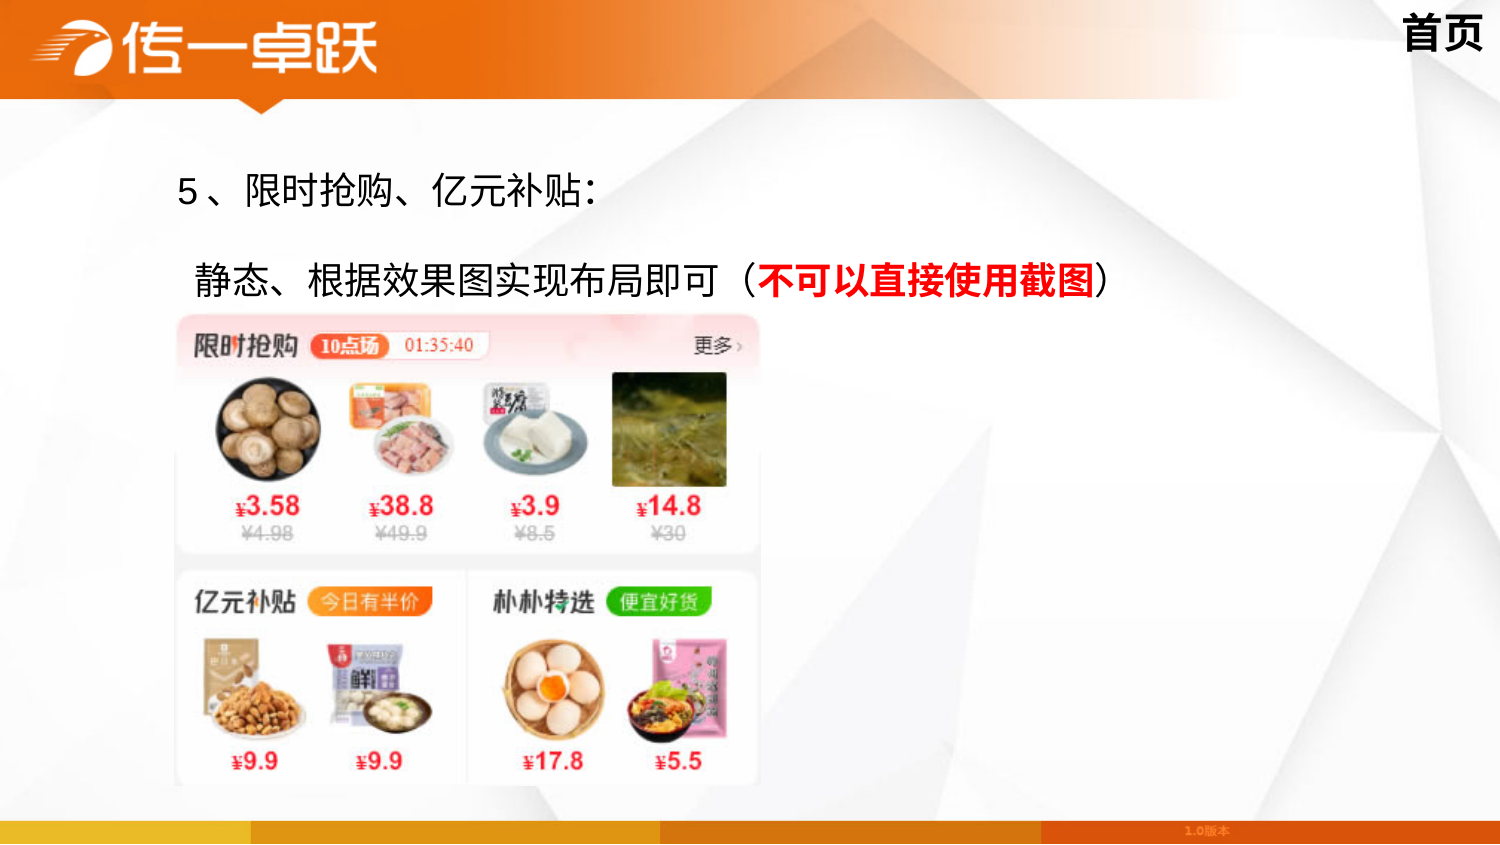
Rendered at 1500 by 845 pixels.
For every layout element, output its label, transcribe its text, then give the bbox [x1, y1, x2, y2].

text_box 首页 [933, 0, 1500, 65]
picture [0, 0, 1500, 844]
text_box 5、限时抢购、亿元补贴： 静态、根据效果图实现布局即可（不可以直接使用截图） [162, 159, 1297, 310]
